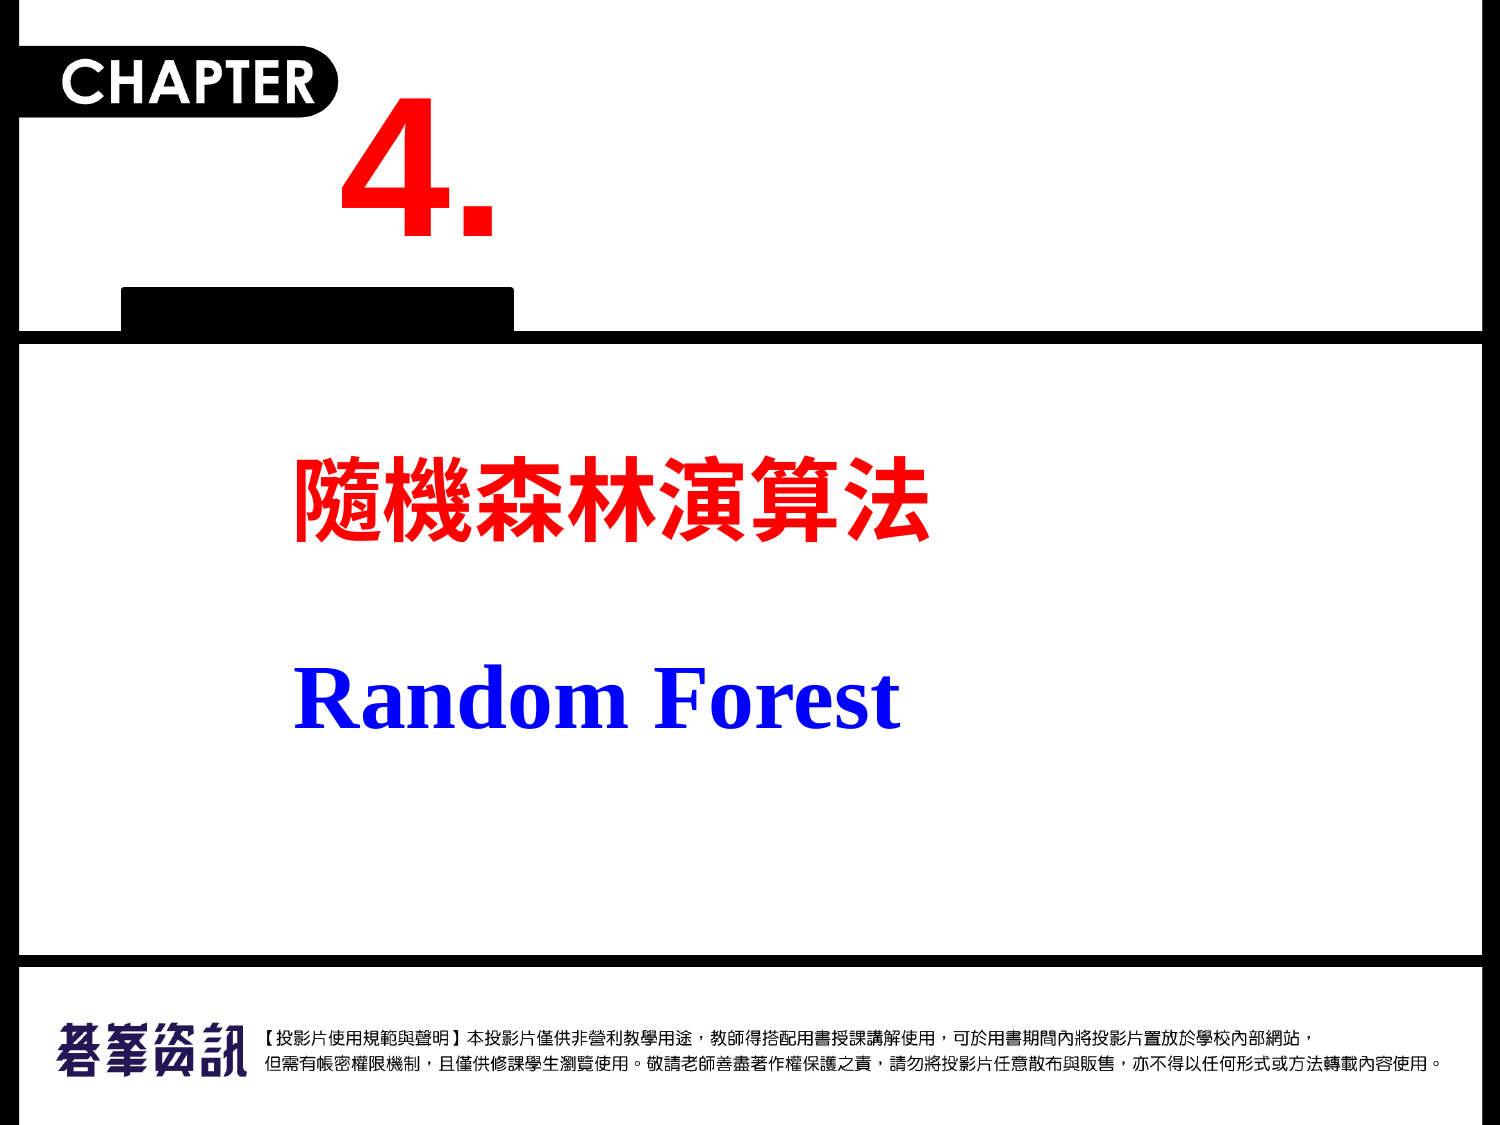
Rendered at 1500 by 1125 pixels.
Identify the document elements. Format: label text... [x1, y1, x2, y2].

list Random Forest [293, 598, 1271, 871]
list 隨機森林演算法 [276, 408, 1288, 598]
list 4. [324, 155, 621, 297]
picture [0, 0, 1500, 1125]
